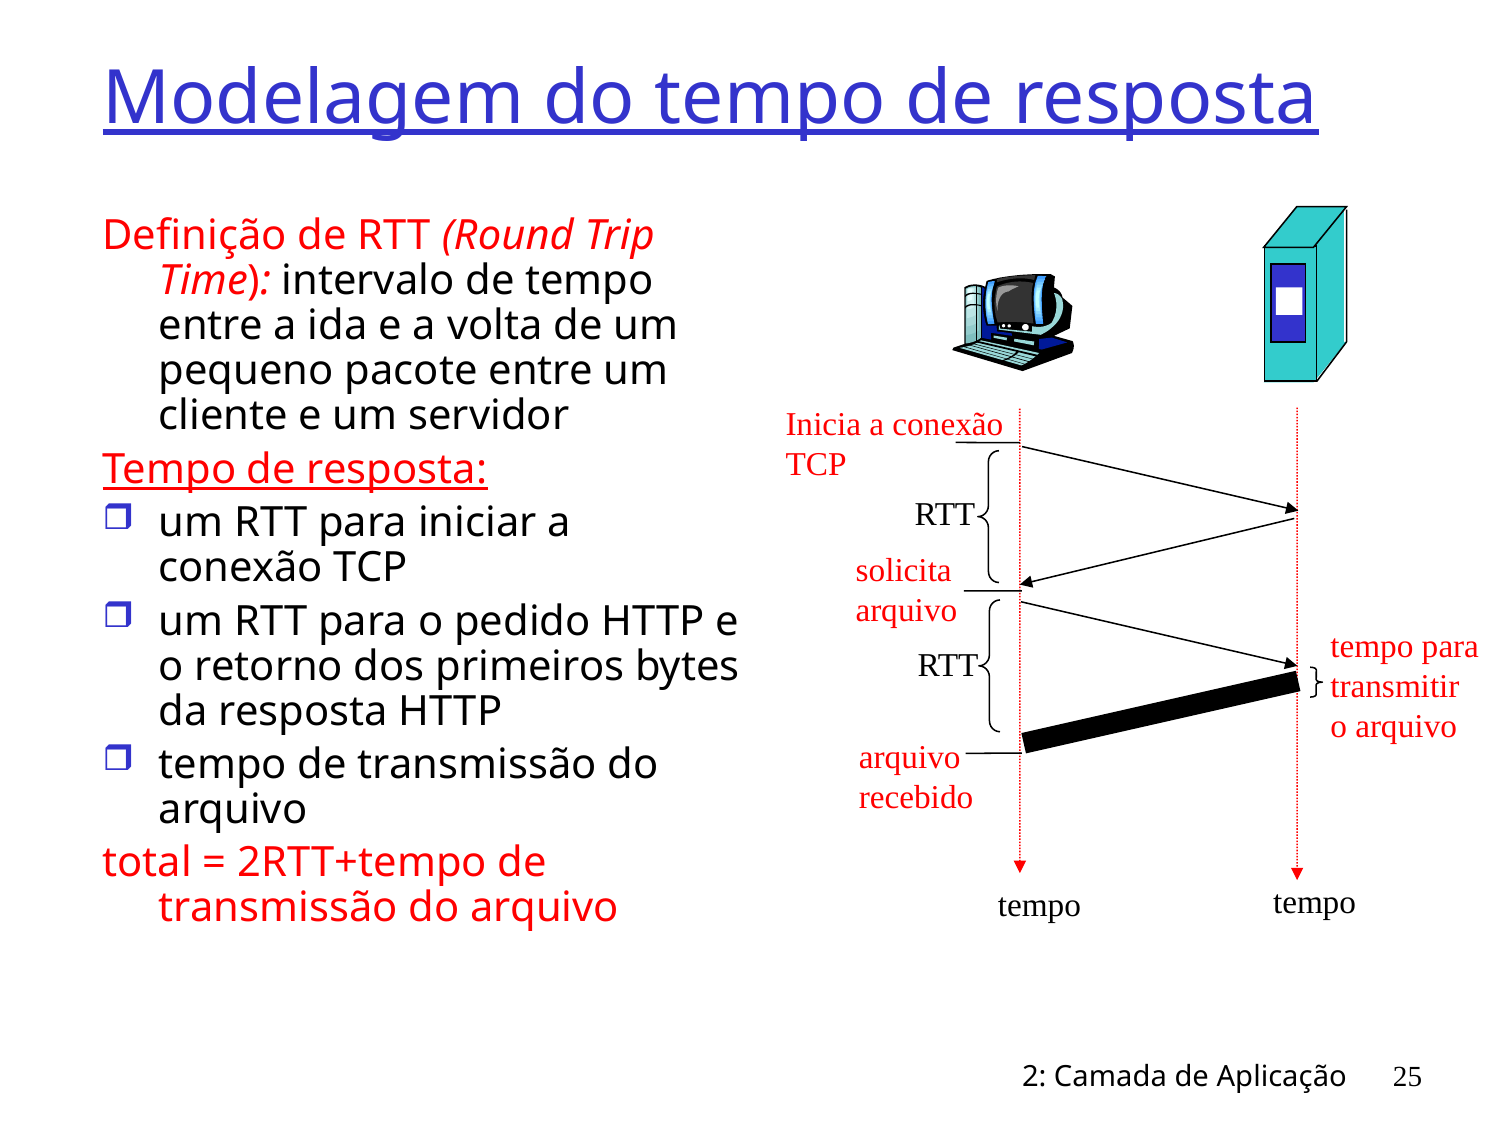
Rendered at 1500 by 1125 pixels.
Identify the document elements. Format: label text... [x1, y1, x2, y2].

footer 2: Camada de Aplicação [887, 1049, 1362, 1125]
list Definição de RTT (Round Trip Time): intervalo de tempo entre a ida e a volta de um pequeno pacote entre um cliente e um servidor Tempo de resposta: um RTT para iniciar a conexão TCP um RTT para o pedido HTTP e o retorno dos primeiros bytes da resposta HTTP tempo de transmissão do arquivo total = 2RTT+tempo de transmissão do arquivo [87, 206, 759, 970]
slide_number 25 [1362, 1049, 1438, 1125]
title Modelagem do tempo de resposta [87, 0, 1363, 188]
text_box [770, 206, 1500, 931]
